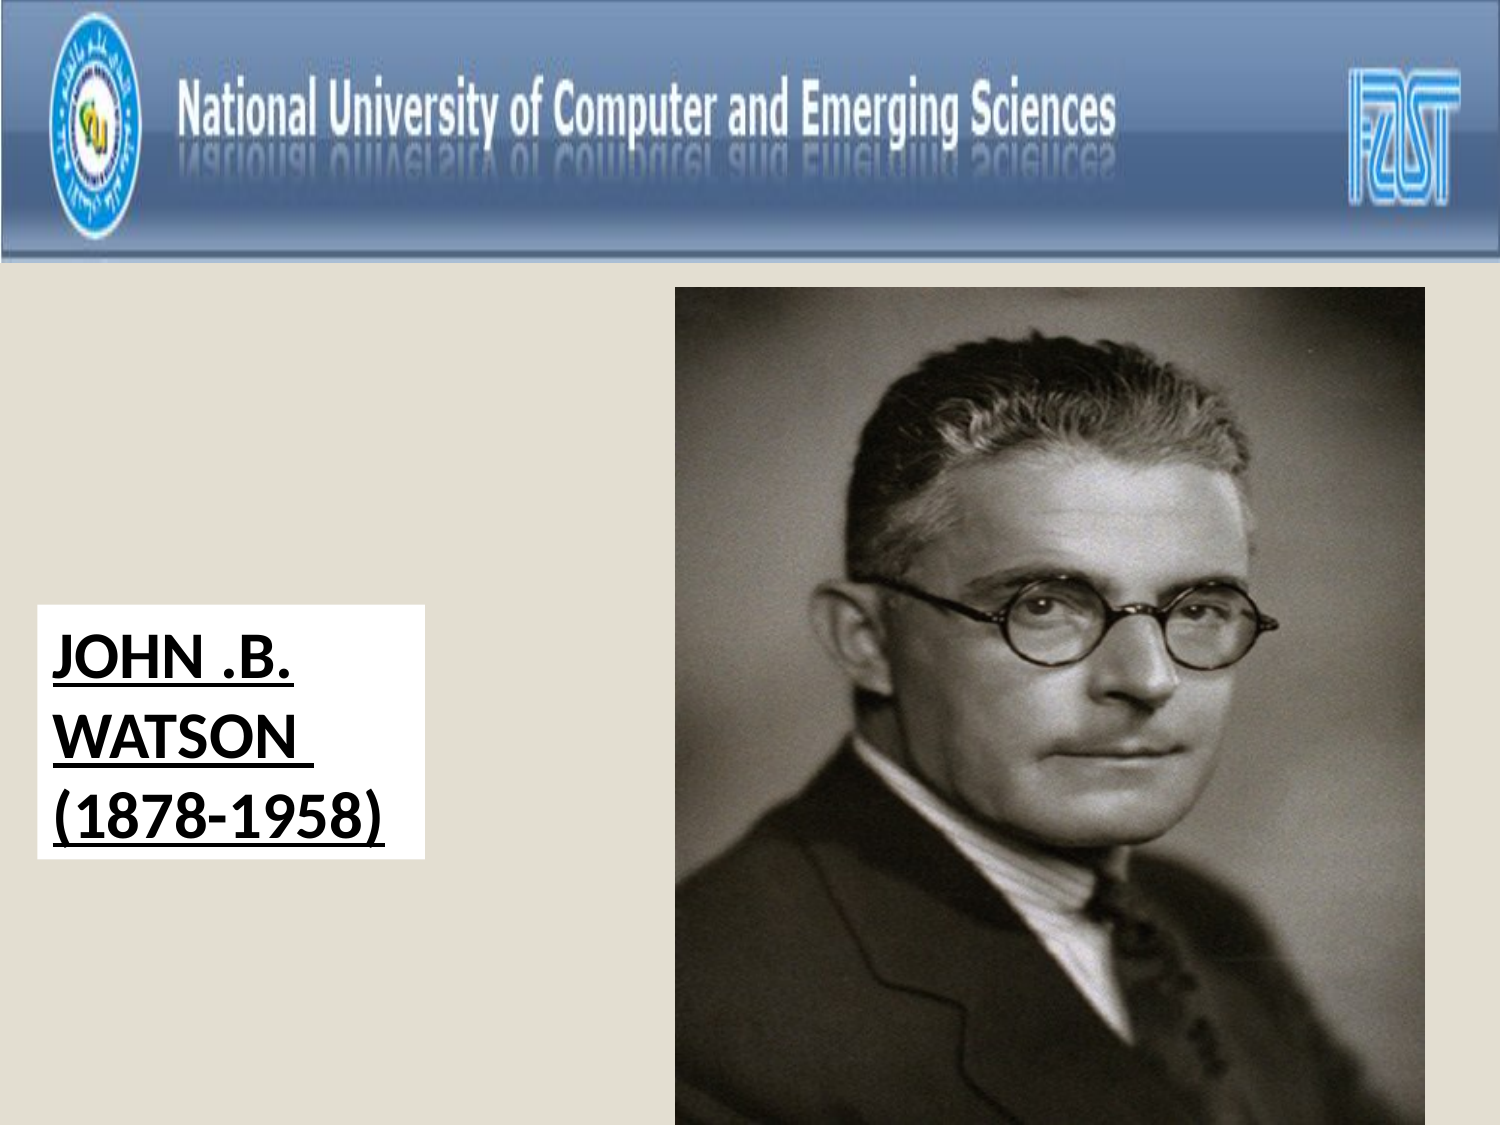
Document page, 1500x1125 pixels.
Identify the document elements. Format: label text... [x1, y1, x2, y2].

text_box JOHN .B. WATSON (1878-1958) [37, 604, 425, 860]
picture [0, 0, 1500, 263]
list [674, 287, 1426, 1125]
